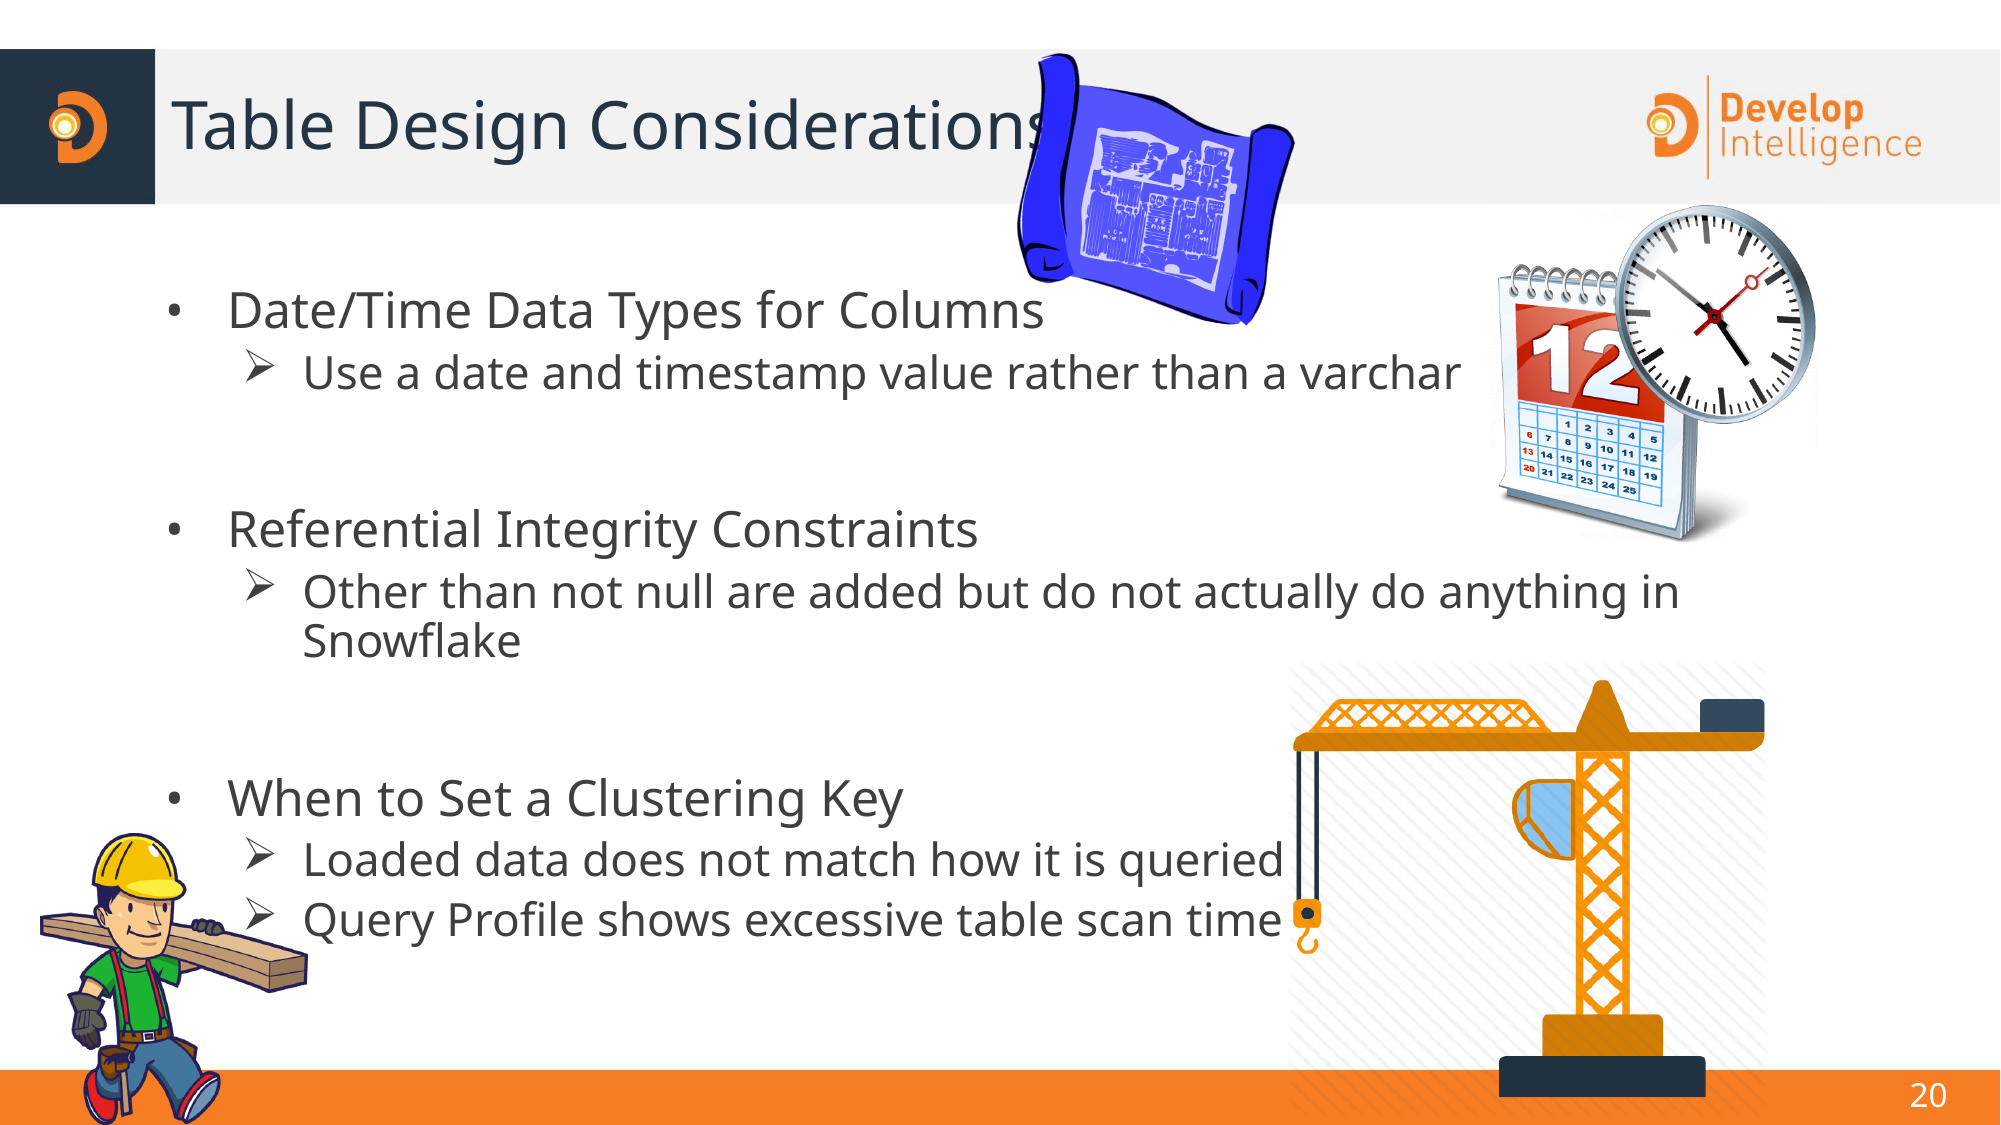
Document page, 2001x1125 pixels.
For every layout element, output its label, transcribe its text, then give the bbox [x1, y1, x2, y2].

title Table Design Considerations [156, 53, 1039, 203]
title Table Design Considerations [1067, 53, 1999, 203]
picture [0, 0, 2001, 1125]
list Date/Time Data Types for Columns Use a date and timestamp value rather than a varchar Referential Integrity Constraints Other than not null are added but do not actually do anything in Snowflake When to Set a Clustering Key Loaded data does not match how it is queried Query Profile shows excessive table scan time [137, 277, 1863, 1046]
slide_number 20 [1860, 1072, 1998, 1122]
